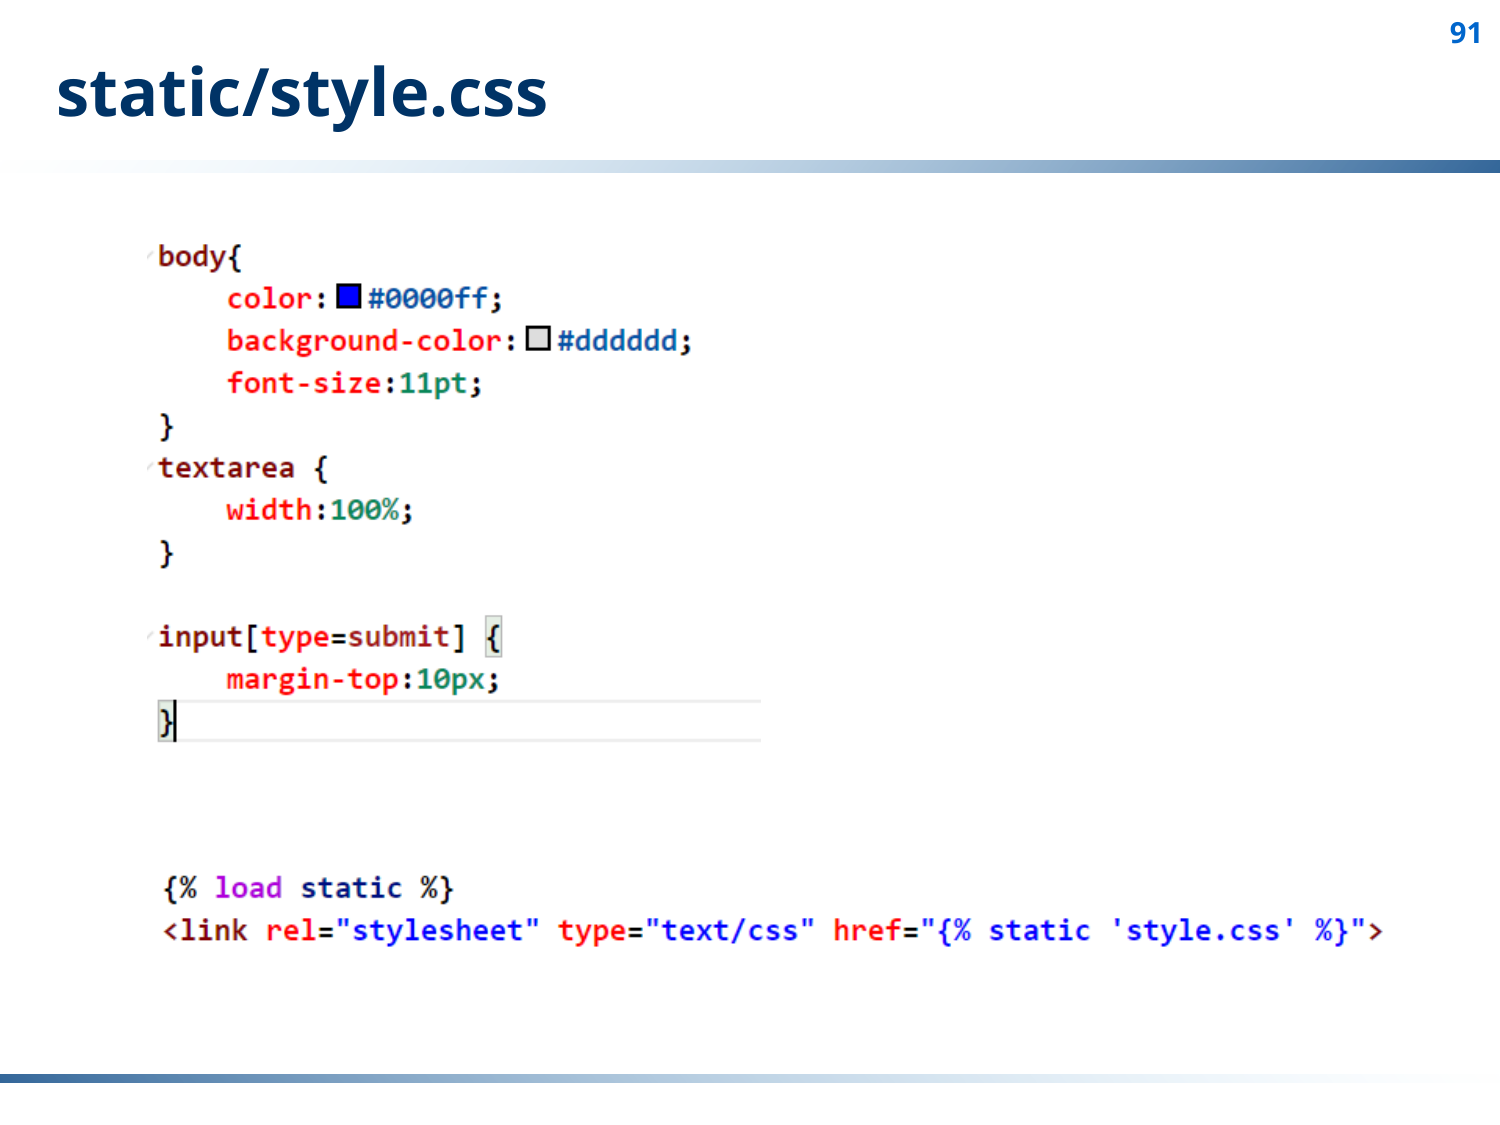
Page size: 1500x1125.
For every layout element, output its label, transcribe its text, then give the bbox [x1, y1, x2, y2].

picture [147, 873, 1400, 962]
title static/style.css [41, 19, 1424, 161]
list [147, 243, 761, 747]
